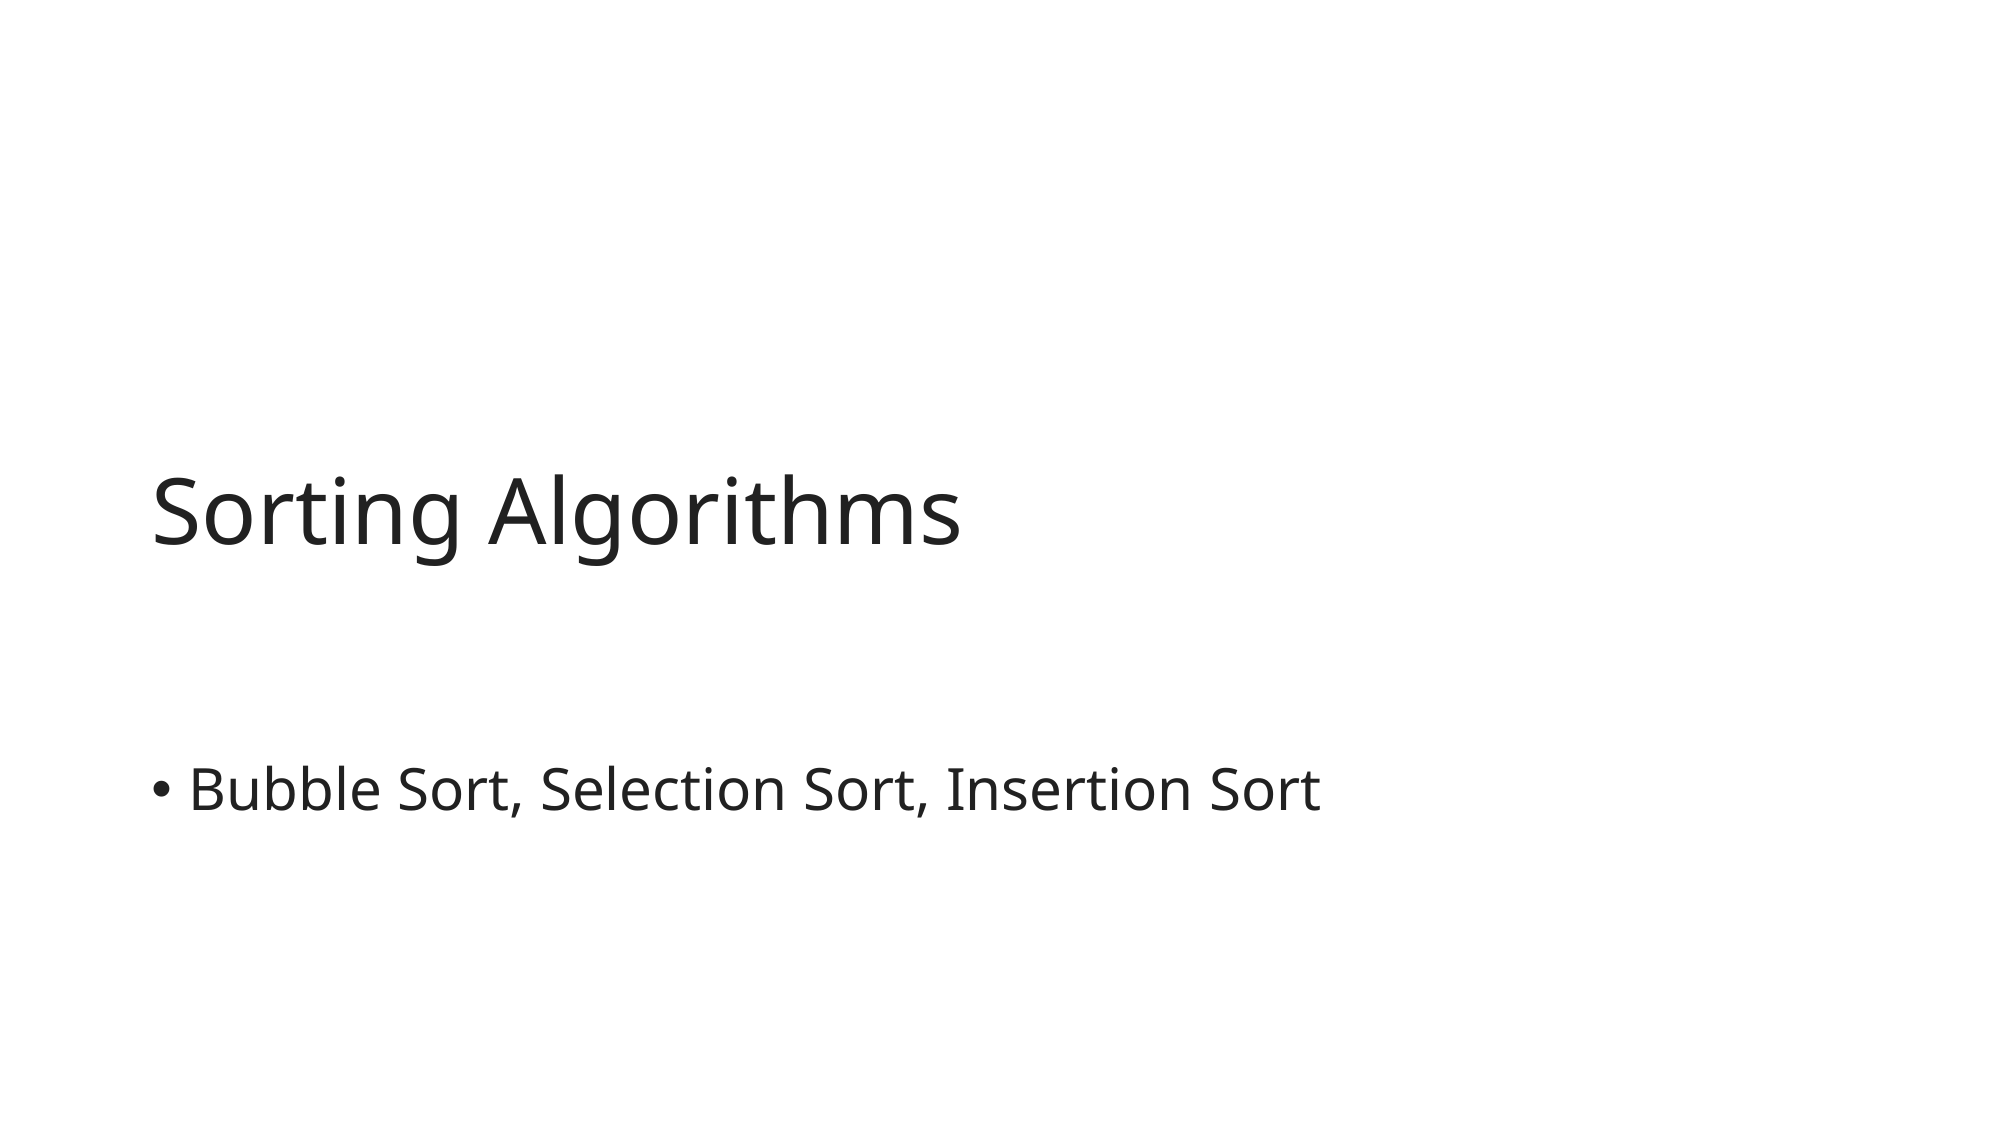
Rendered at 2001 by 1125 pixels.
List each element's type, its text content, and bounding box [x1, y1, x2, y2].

title Sorting Algorithms [136, 280, 1862, 749]
list Bubble Sort, Selection Sort, Insertion Sort [136, 752, 1862, 999]
